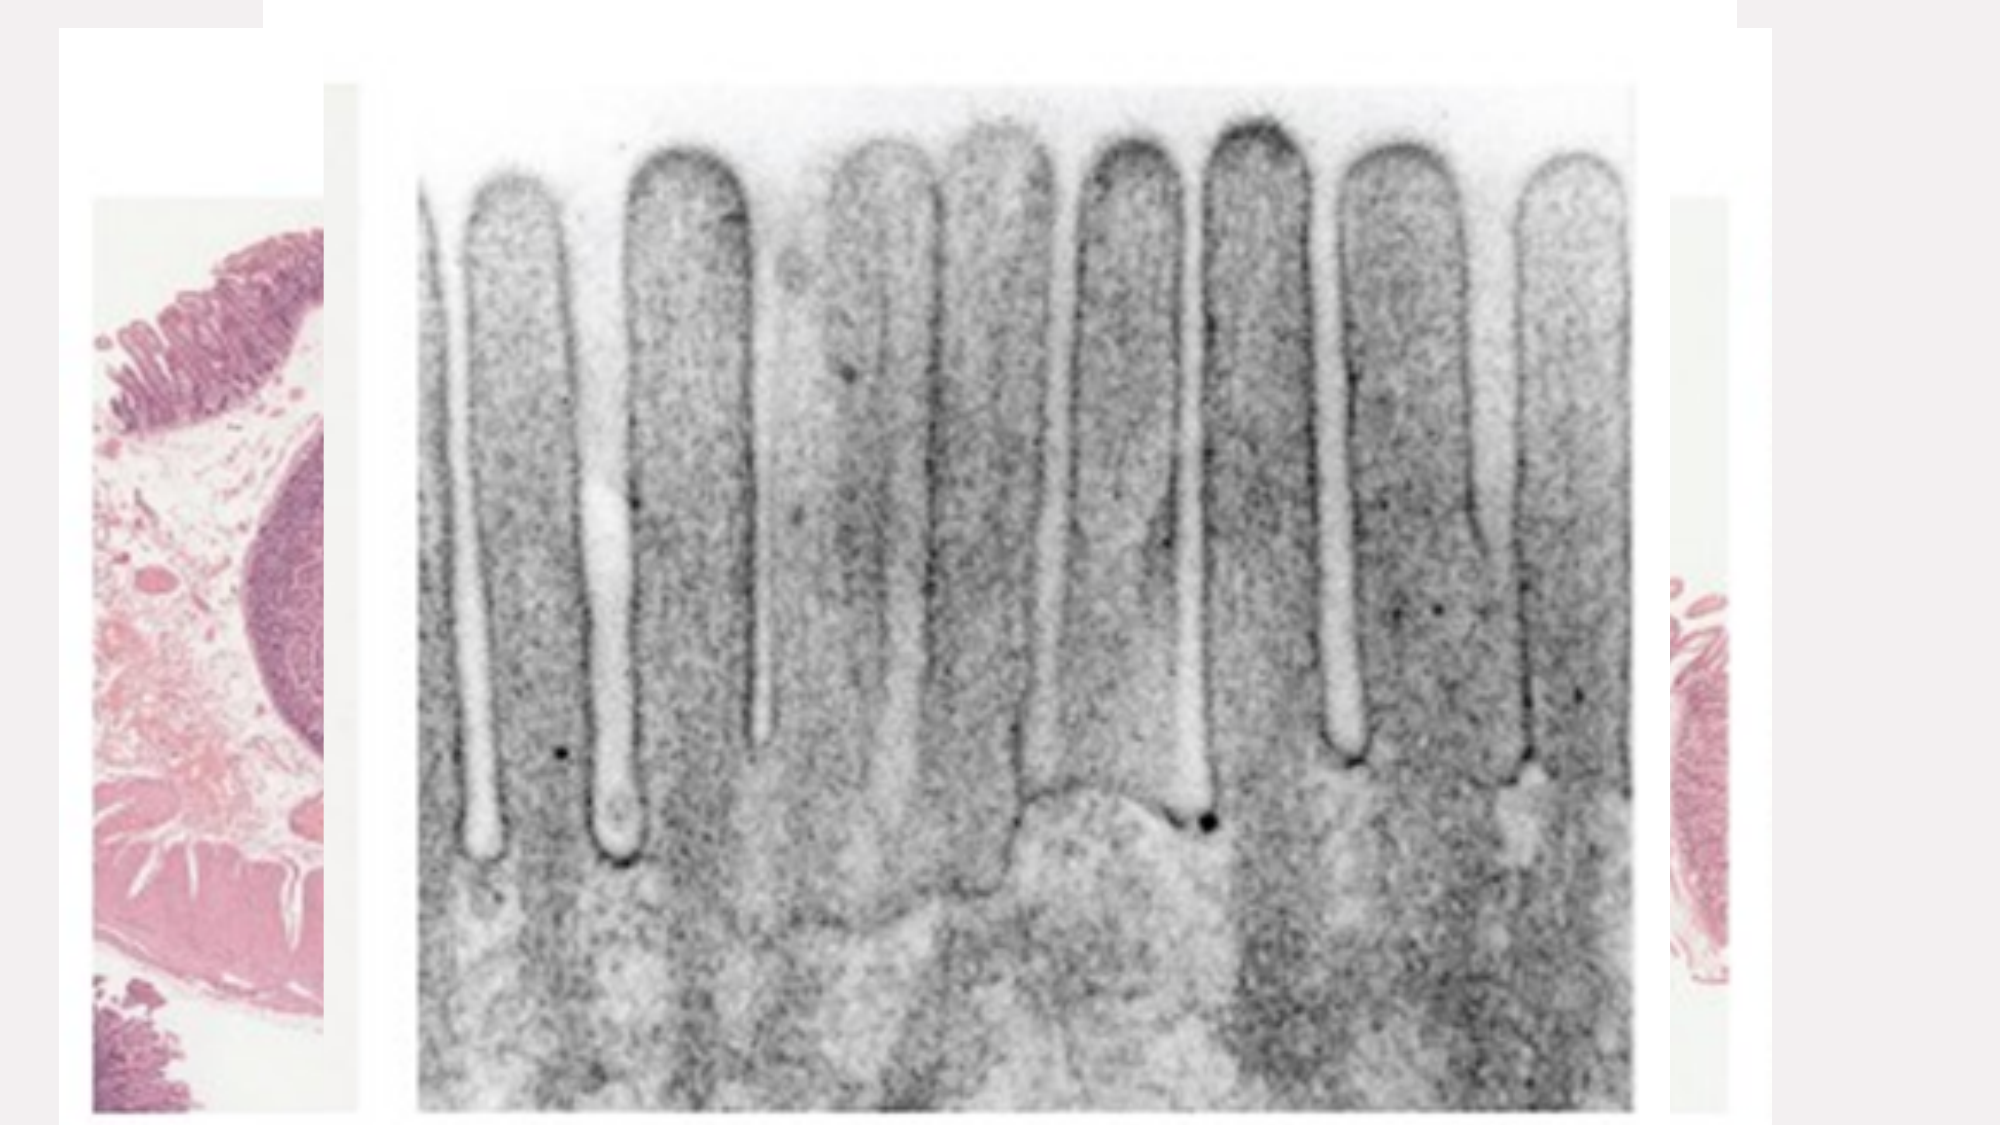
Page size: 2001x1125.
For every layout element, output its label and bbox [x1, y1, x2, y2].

picture [58, 0, 1773, 1125]
